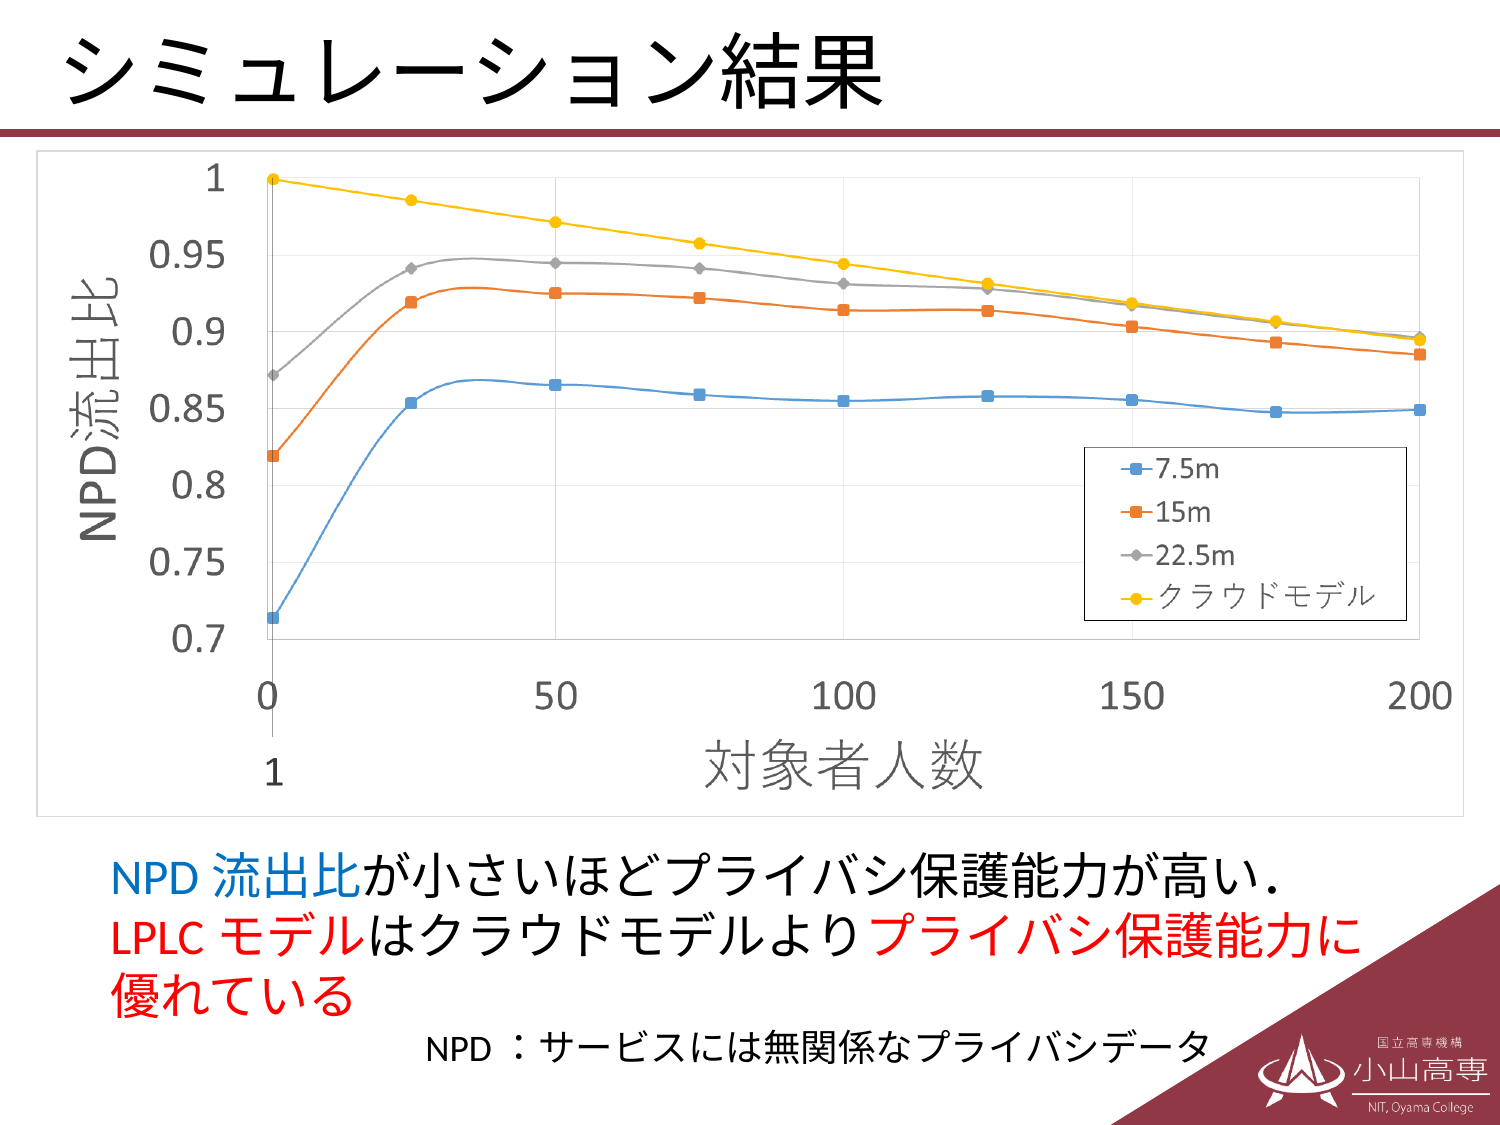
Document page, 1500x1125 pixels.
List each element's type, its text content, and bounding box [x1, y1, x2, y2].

picture [36, 150, 1464, 817]
picture [1112, 885, 1500, 1125]
text_box NPD流出比が小さいほどプライバシ保護能力が高い． LPLCモデルはクラウドモデルよりプライバシ保護能力に 優れている [95, 837, 1400, 1033]
title シミュレーション結果 [42, 20, 1294, 130]
picture [0, 129, 1500, 137]
text_box NPD：サービスには無関係なプライバシデータ [410, 1016, 1337, 1077]
